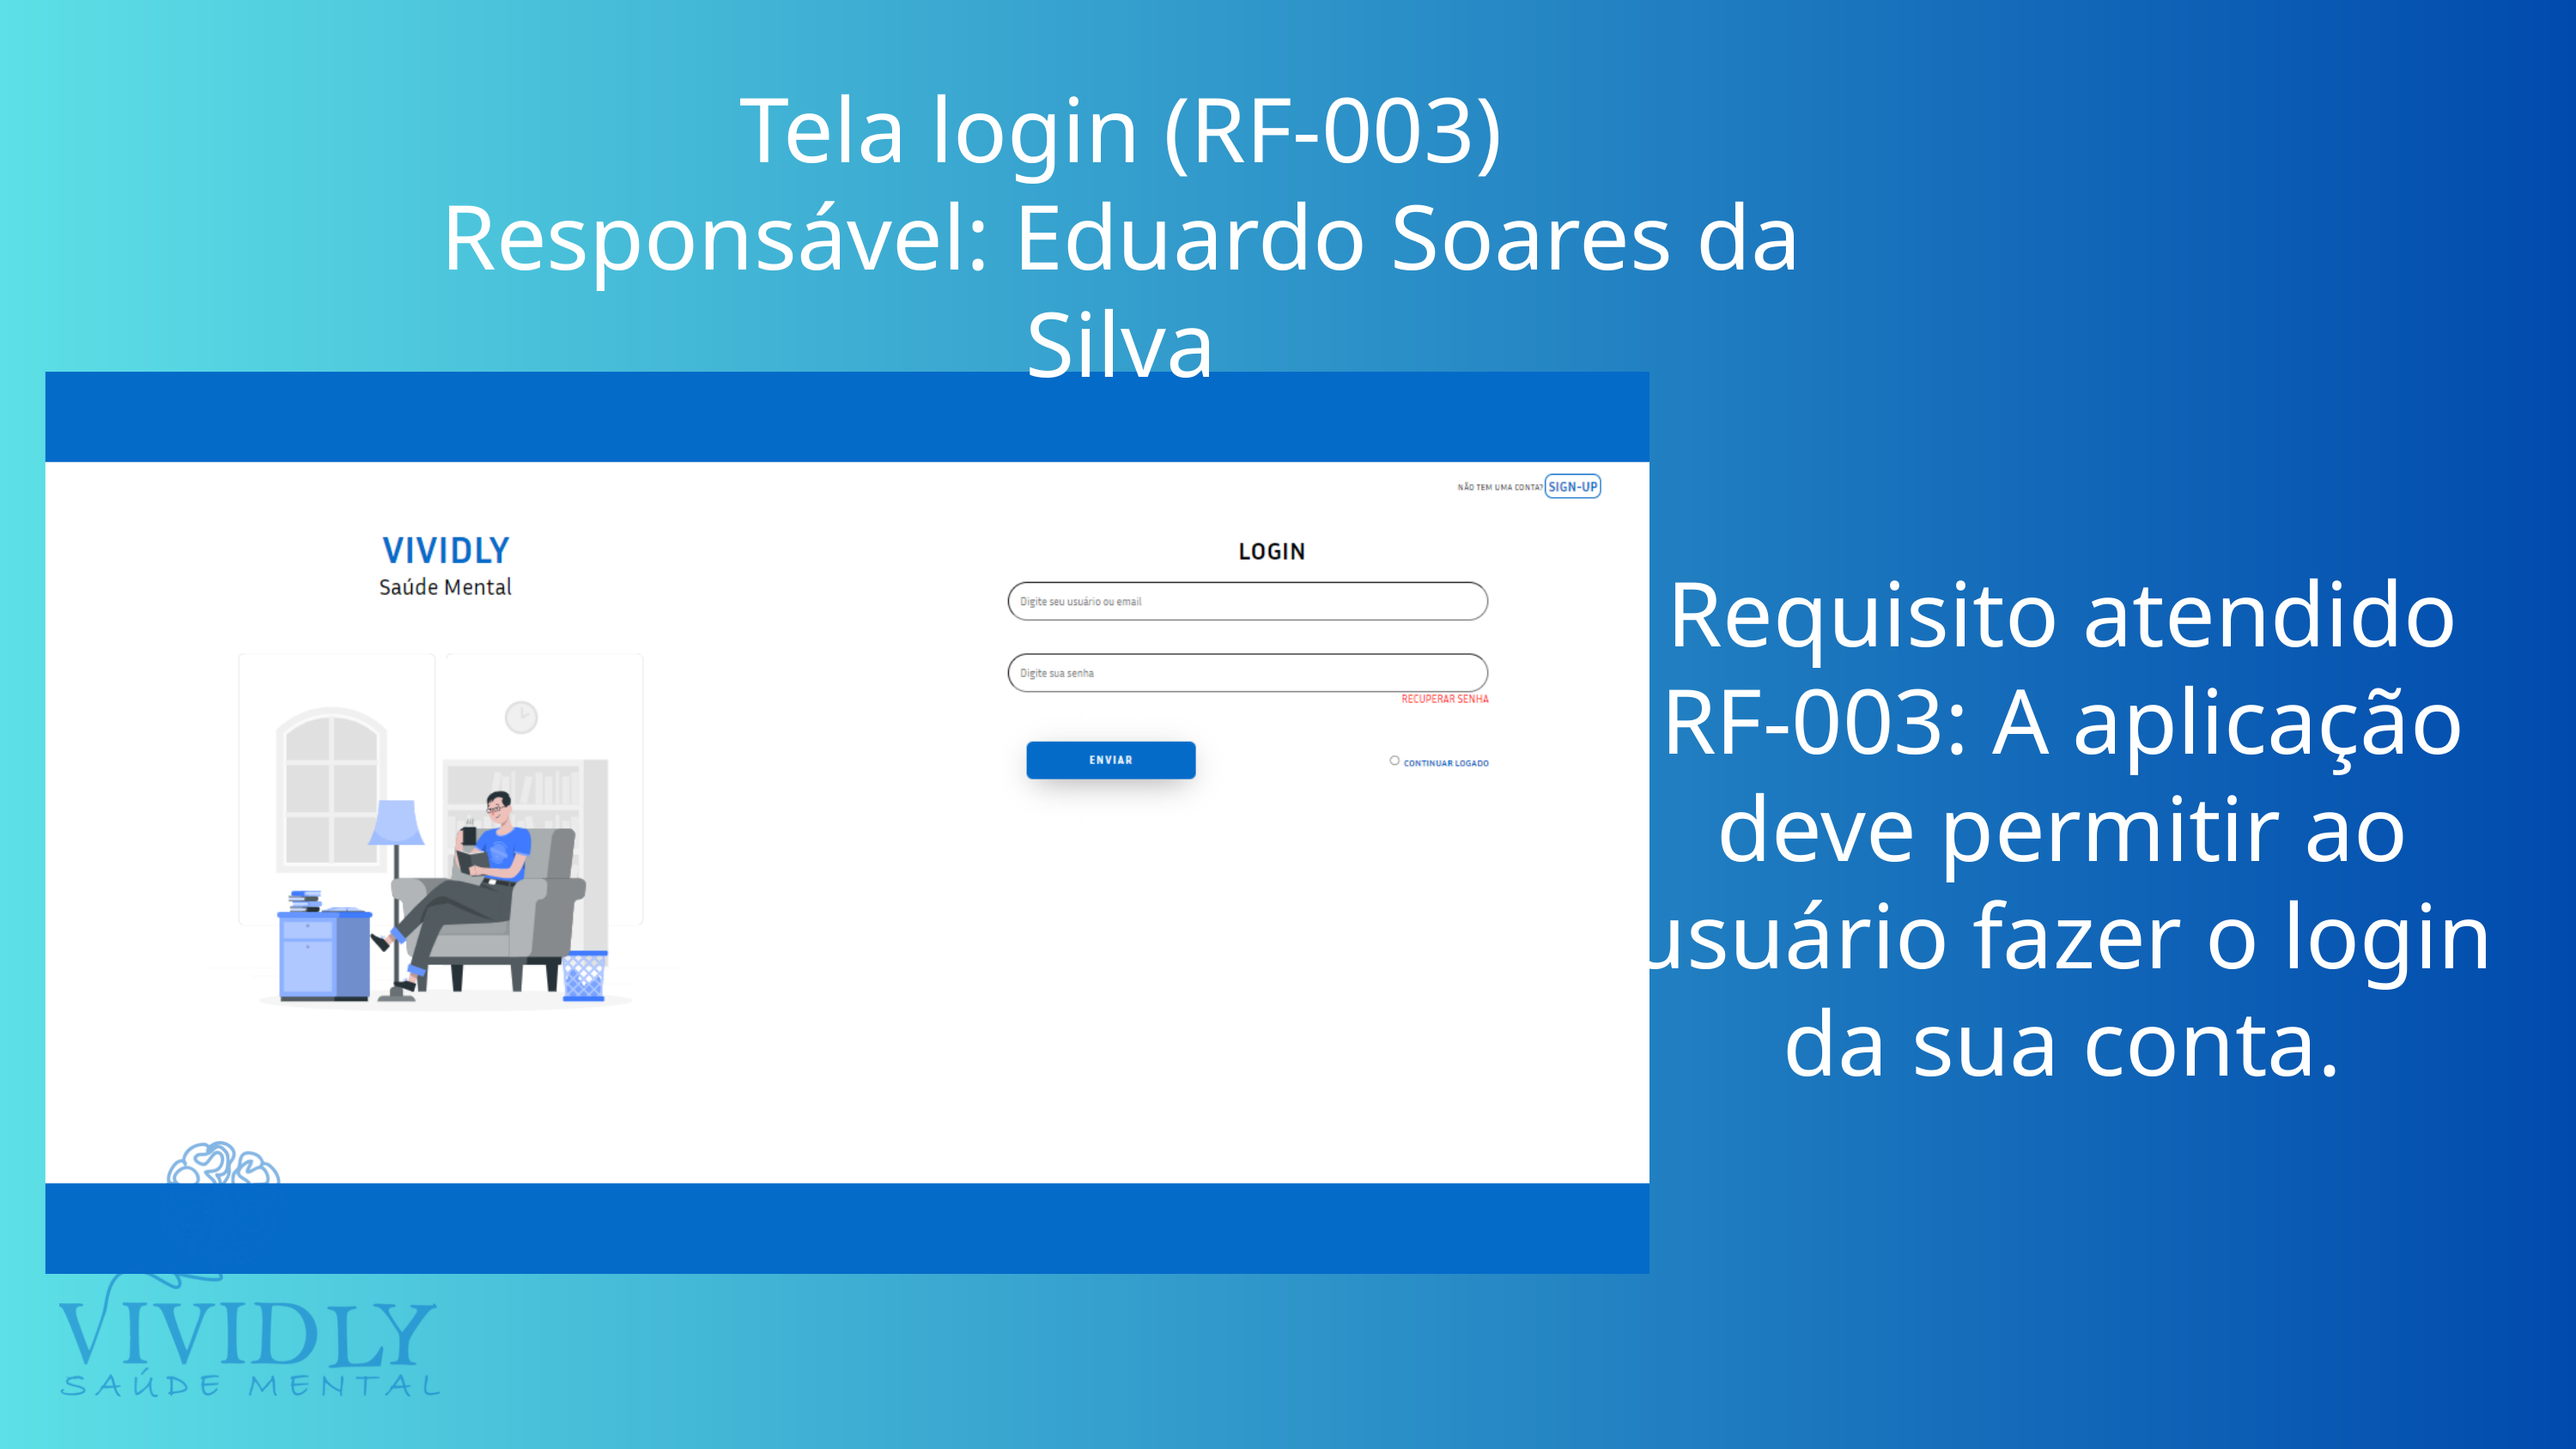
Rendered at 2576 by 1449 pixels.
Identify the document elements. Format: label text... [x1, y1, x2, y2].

text_box Requisito atendido RF-003: A aplicação deve permitir ao usuário fazer o login da sua conta. [1604, 557, 2523, 1094]
text_box Tela login (RF-003) Responsável: Eduardo Soares da Silva [346, 73, 1897, 396]
text_box [59, 1141, 440, 1397]
text_box [45, 372, 1649, 1274]
